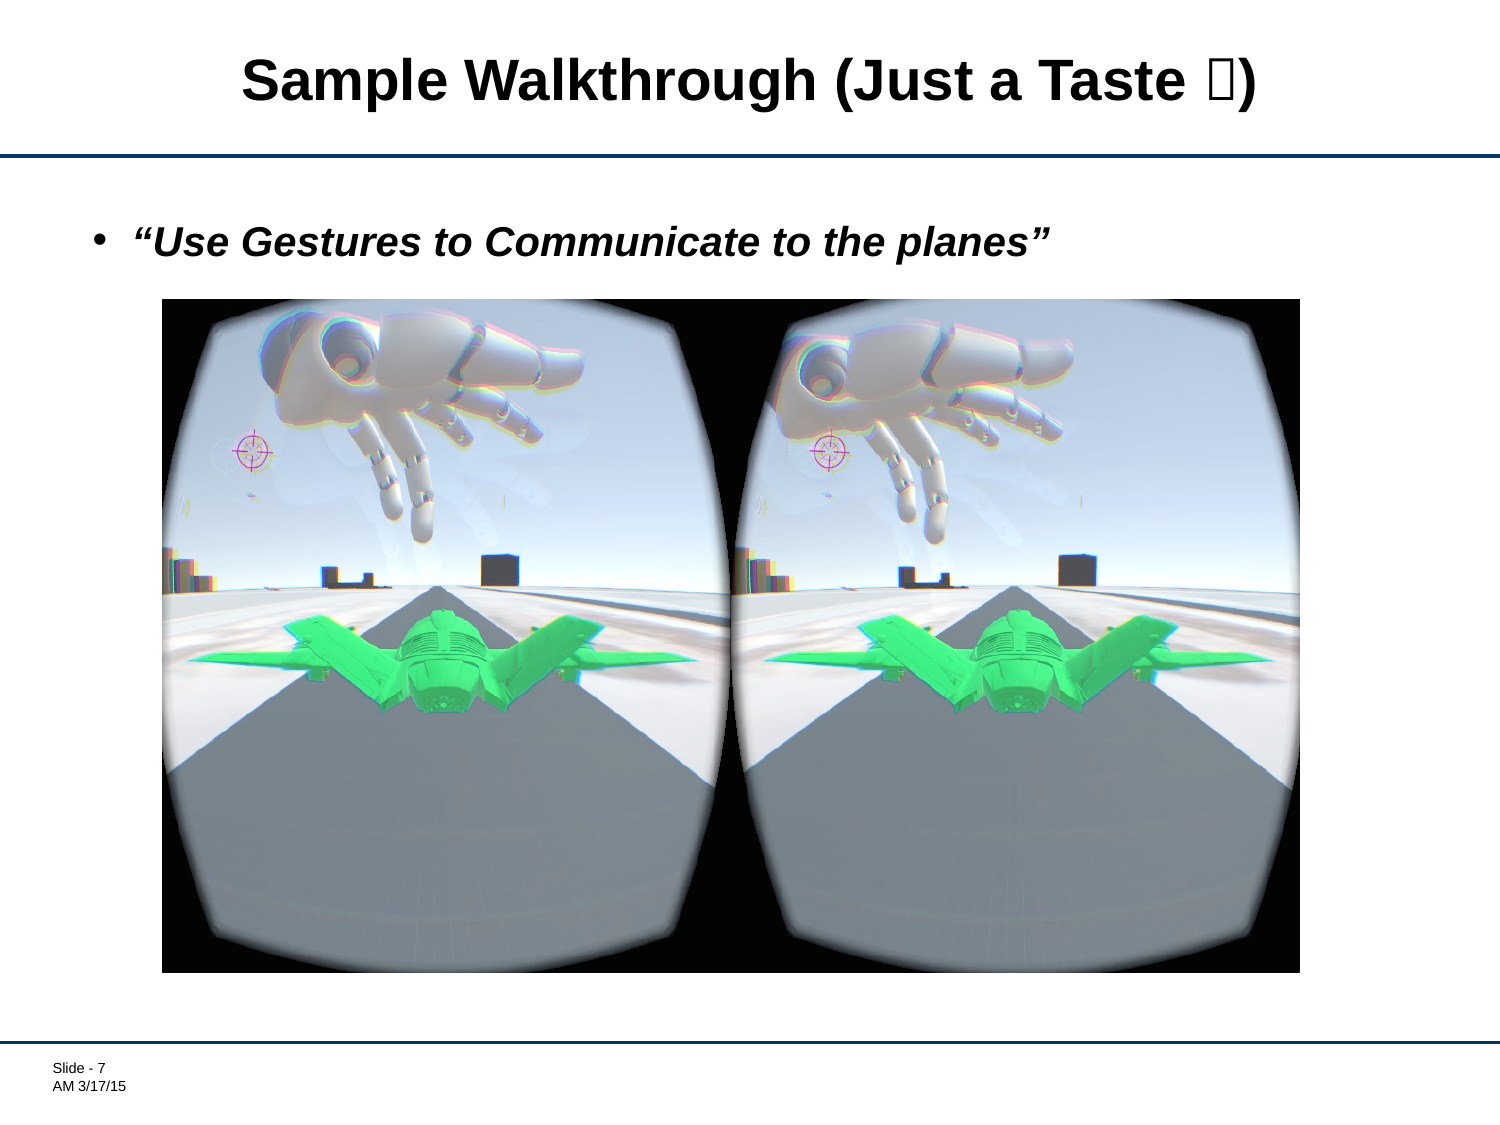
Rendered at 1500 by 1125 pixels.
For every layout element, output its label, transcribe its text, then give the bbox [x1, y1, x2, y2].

list “Use Gestures to Communicate to the planes” [78, 211, 1422, 1004]
title Sample Walkthrough (Just a Taste ) [154, 16, 1346, 151]
picture [162, 299, 1301, 973]
